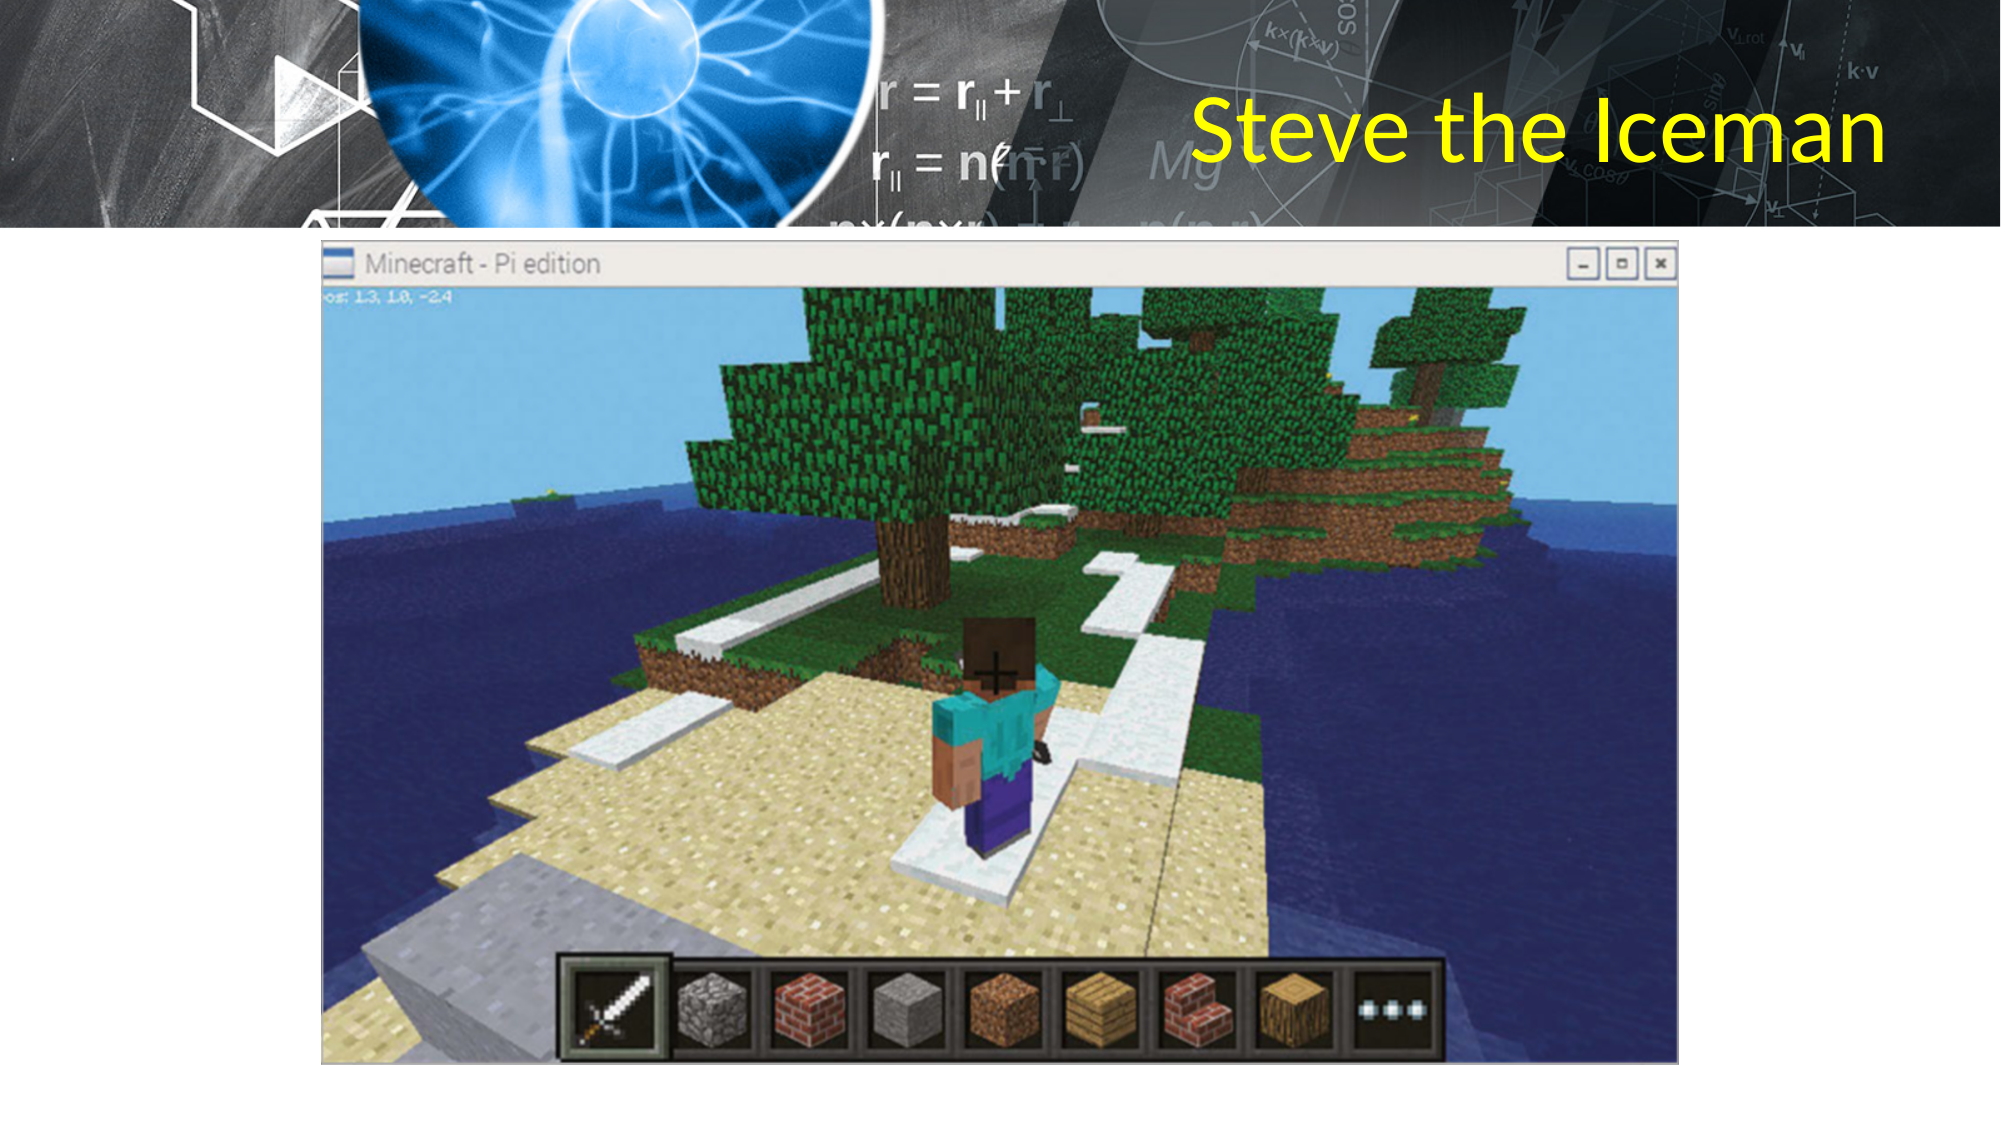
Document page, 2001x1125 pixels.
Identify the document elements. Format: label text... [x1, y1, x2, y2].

picture [0, 0, 2001, 1125]
title Steve the Iceman [98, 39, 1905, 207]
